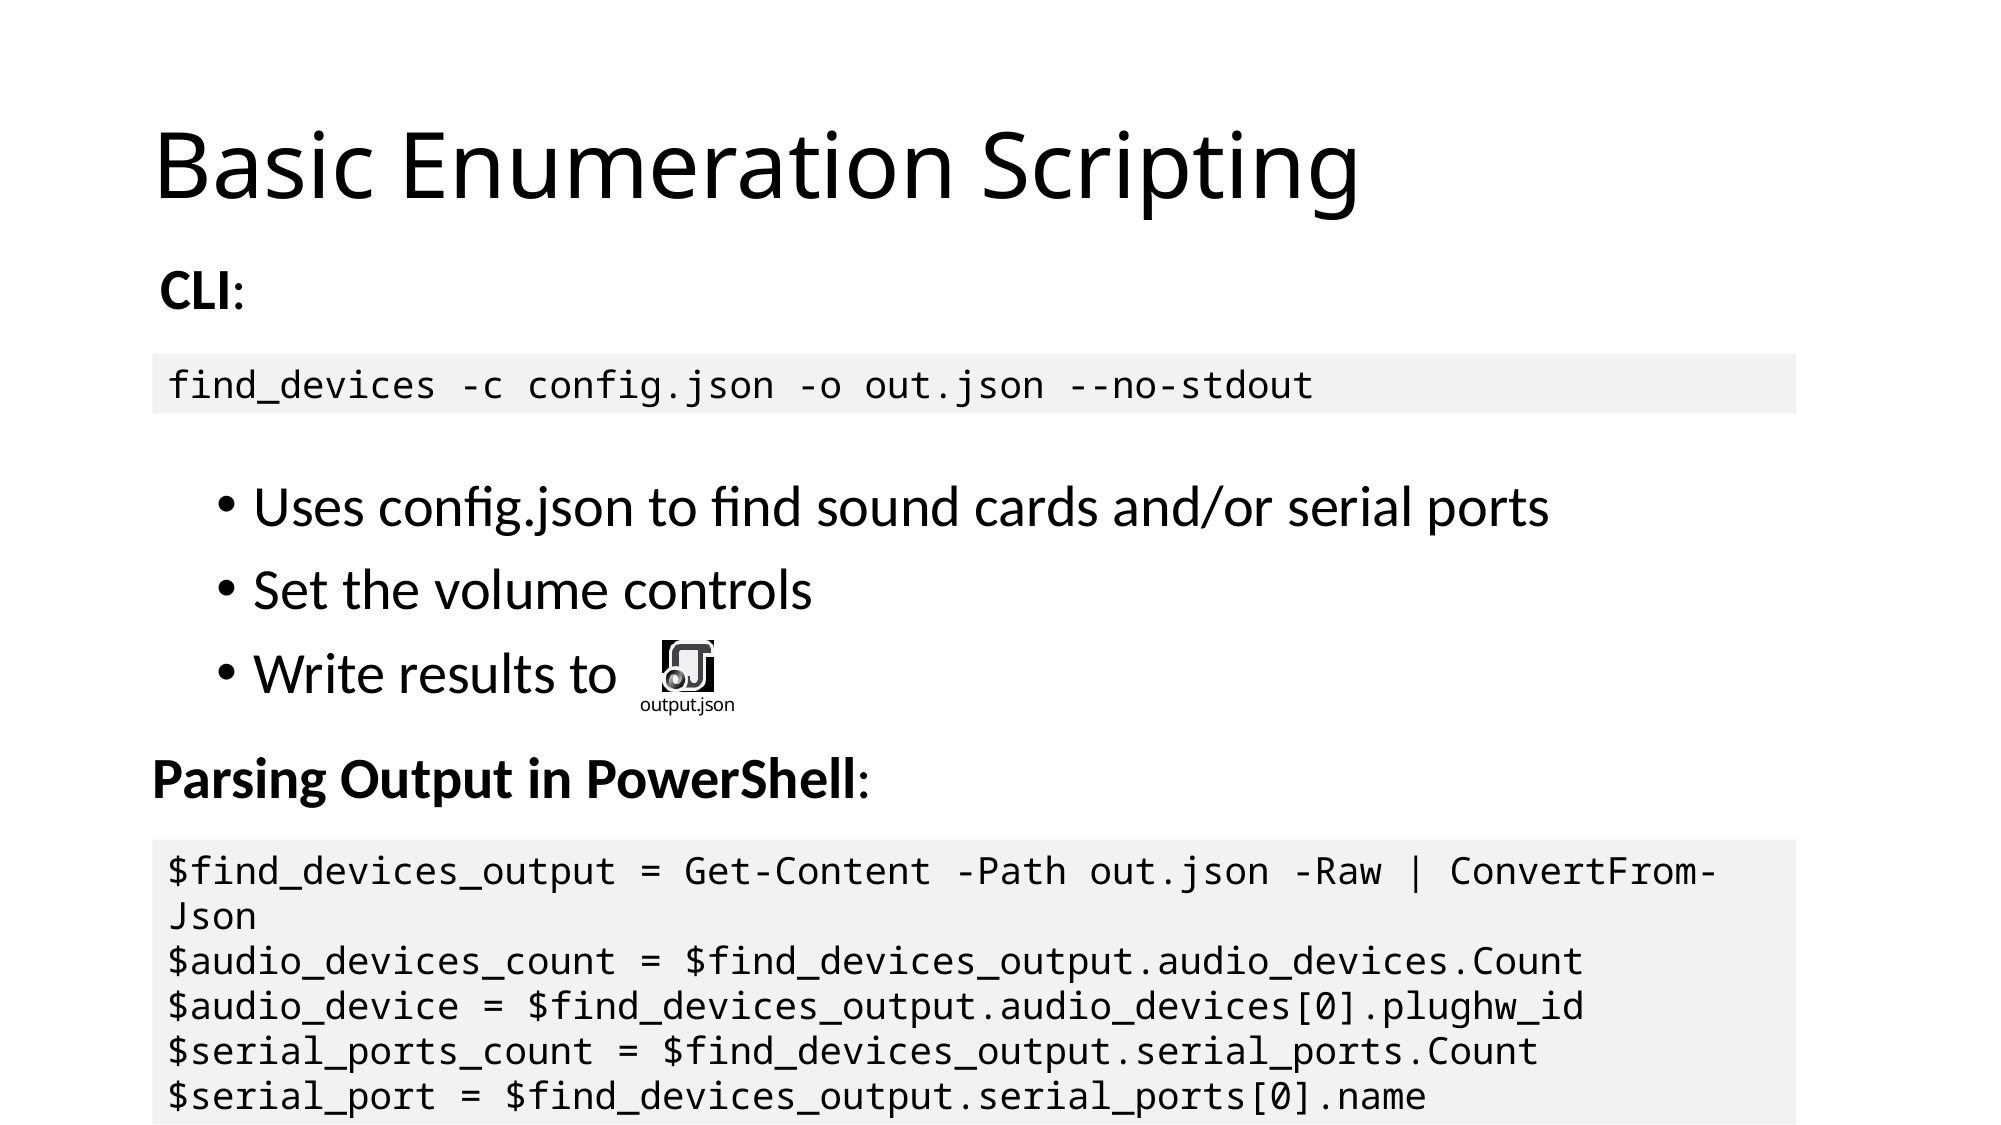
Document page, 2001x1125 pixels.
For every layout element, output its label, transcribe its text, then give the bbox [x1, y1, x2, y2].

text_box Parsing Output in PowerShell: [137, 740, 1863, 840]
list Uses config.json to find sound cards and/or serial ports Set the volume controls Write results to [201, 468, 1927, 722]
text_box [628, 640, 747, 726]
text_box find_devices -c config.json -o out.json --no-stdout [152, 353, 1797, 414]
text_box CLI: [145, 252, 1871, 352]
title Basic Enumeration Scripting [137, 59, 1863, 278]
text_box $find_devices_output = Get-Content -Path out.json -Raw | ConvertFrom-Json $audio_devices_count = $find_devices_output.audio_devices.Count $audio_device = $find_devices_output.audio_devices[0].plughw_id $serial_ports_count = $find_devices_output.serial_ports.Count $serial_port = $find_devices_output.serial_ports[0].name [152, 840, 1797, 1125]
